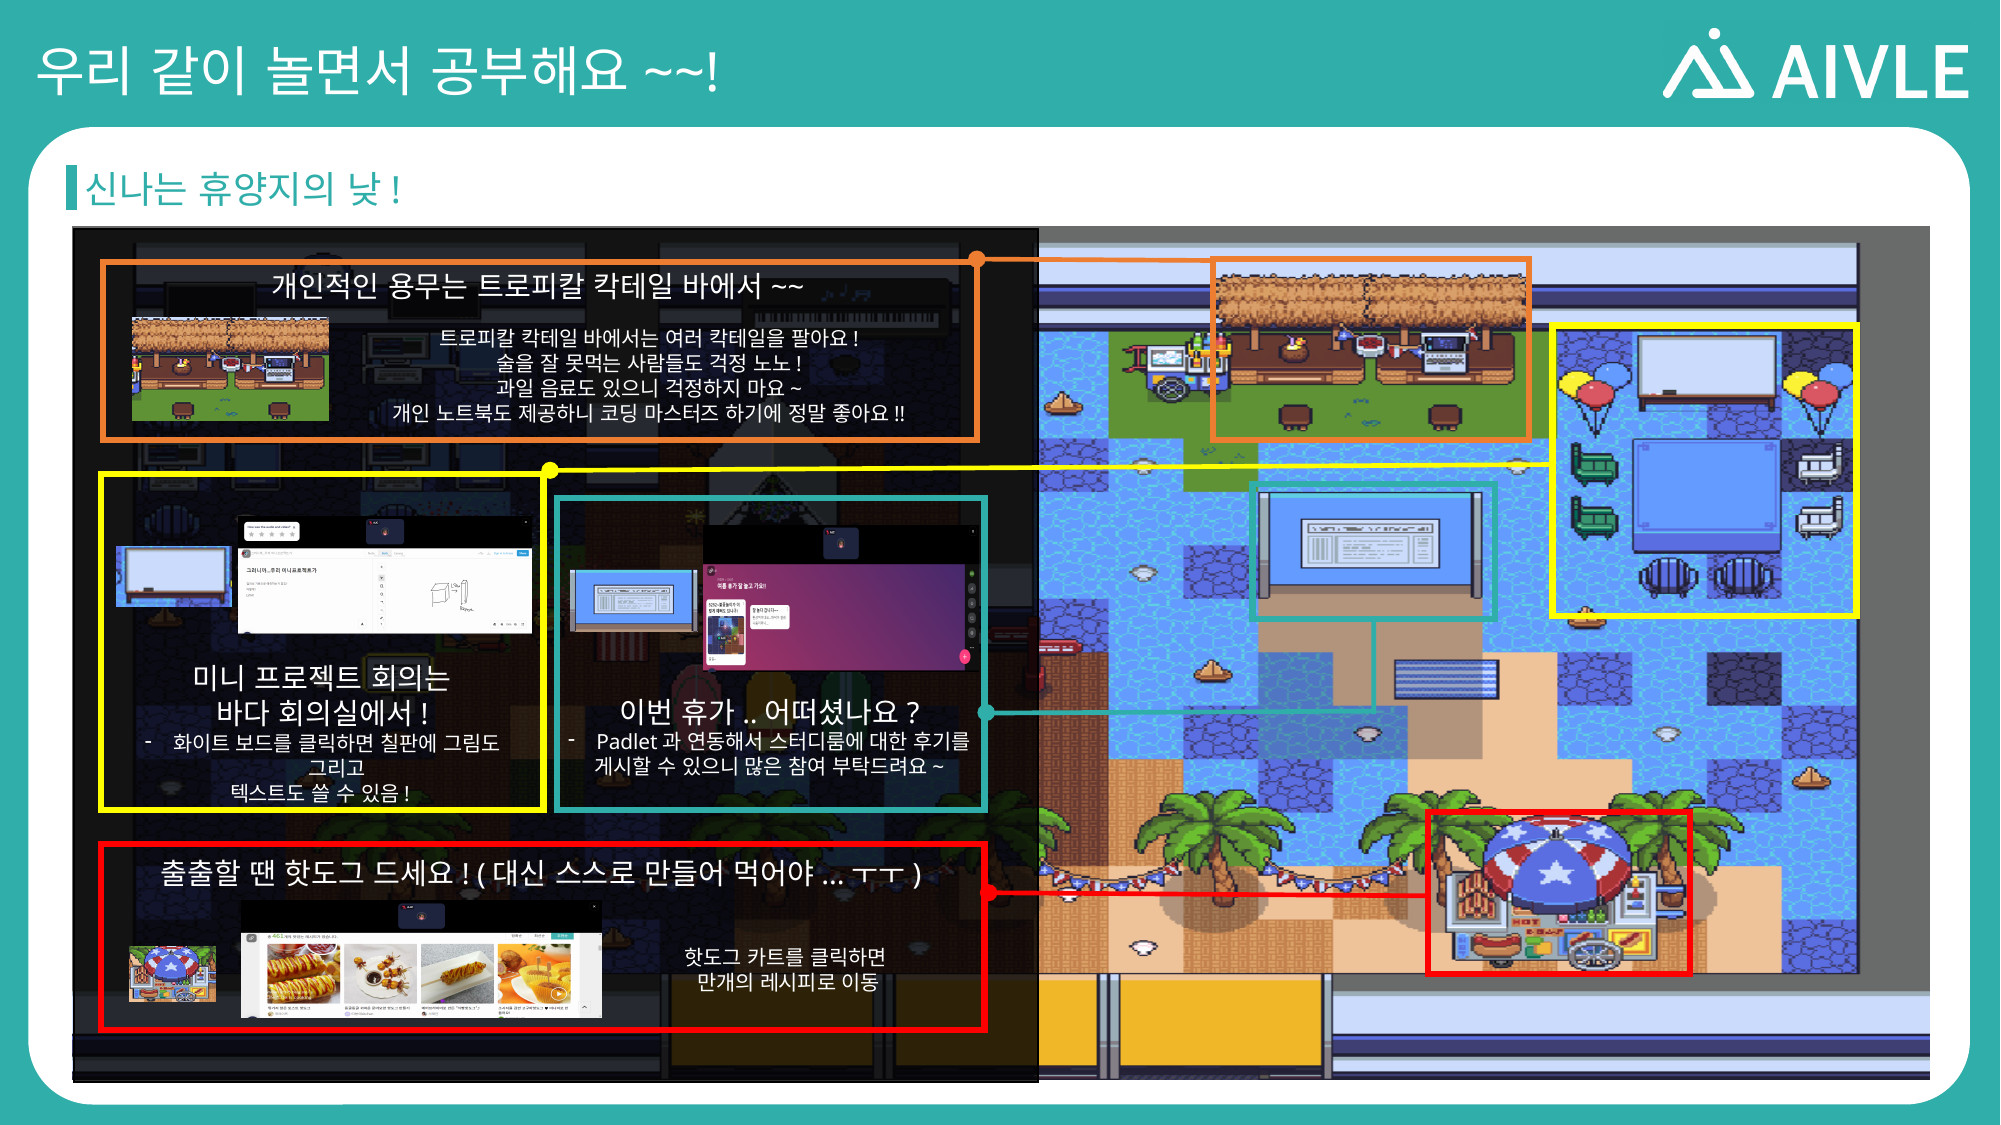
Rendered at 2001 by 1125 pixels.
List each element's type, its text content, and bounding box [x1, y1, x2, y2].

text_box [557, 464, 1551, 471]
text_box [996, 892, 1431, 896]
picture [1663, 20, 1970, 103]
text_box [67, 159, 412, 220]
picture [72, 226, 1930, 1080]
text_box [27, 126, 1971, 1106]
text_box 우리 같이 놀면서 공부해요~~! [20, 30, 735, 110]
